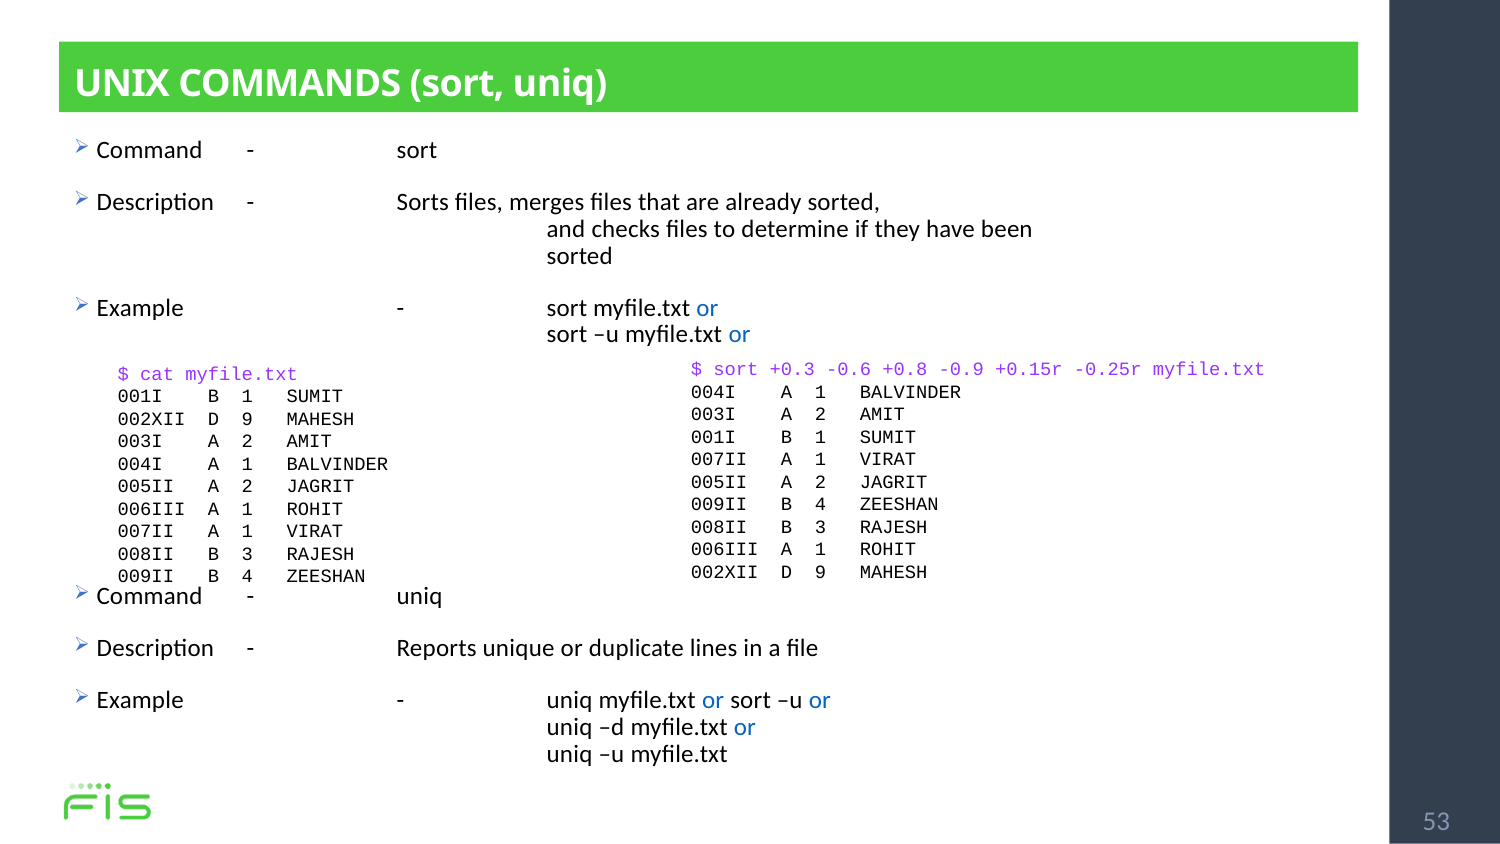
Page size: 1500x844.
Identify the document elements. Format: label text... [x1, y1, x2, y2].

text_box $ cat myfile.txt 001I B 1 SUMIT 002XII D 9 MAHESH 003I A 2 AMIT 004I A 1 BALVINDER 005II A 2 JAGRIT 006III A 1 ROHIT 007II A 1 VIRAT 008II B 3 RAJESH 009II B 4 ZEESHAN [102, 354, 455, 594]
title UNIX COMMANDS (sort, uniq) [59, 41, 1359, 113]
slide_number 53 [1398, 796, 1475, 844]
list Command - sort Description - Sorts files, merges files that are already sorted, and checks files to determine if they have been sorted Example - sort myfile.txt or sort –u myfile.txt or Command - uniq Description - Reports unique or duplicate lines in a file Example - uniq myfile.txt or sort –u or uniq –d myfile.txt or uniq –u myfile.txt [59, 129, 1359, 829]
text_box $ sort +0.3 -0.6 +0.8 -0.9 +0.15r -0.25r myfile.txt 004I A 1 BALVINDER 003I A 2 AMIT 001I B 1 SUMIT 007II A 1 VIRAT 005II A 2 JAGRIT 009II B 4 ZEESHAN 008II B 3 RAJESH 006III A 1 ROHIT 002XII D 9 MAHESH [676, 349, 1306, 590]
